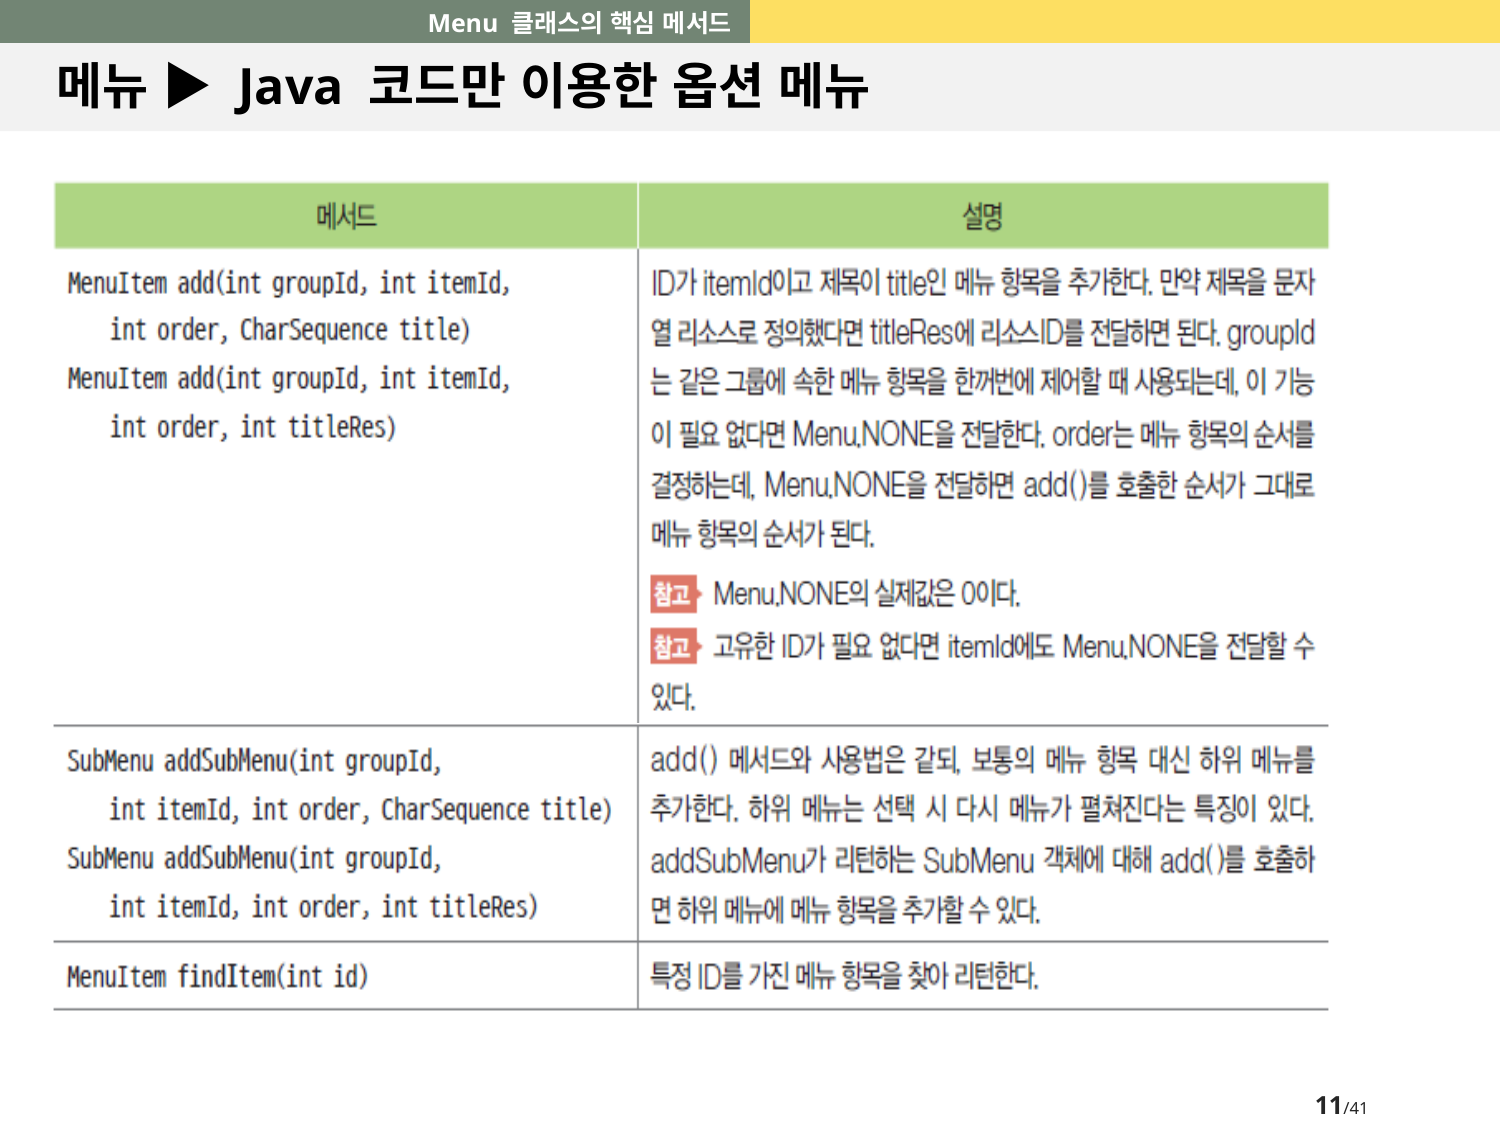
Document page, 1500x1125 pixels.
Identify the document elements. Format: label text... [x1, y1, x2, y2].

title 메뉴 ▶ Java 코드만 이용한 옵션 메뉴 [41, 42, 1459, 128]
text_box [41, 177, 1376, 1031]
list Menu 클래스의 핵심 메서드 [0, 0, 748, 43]
